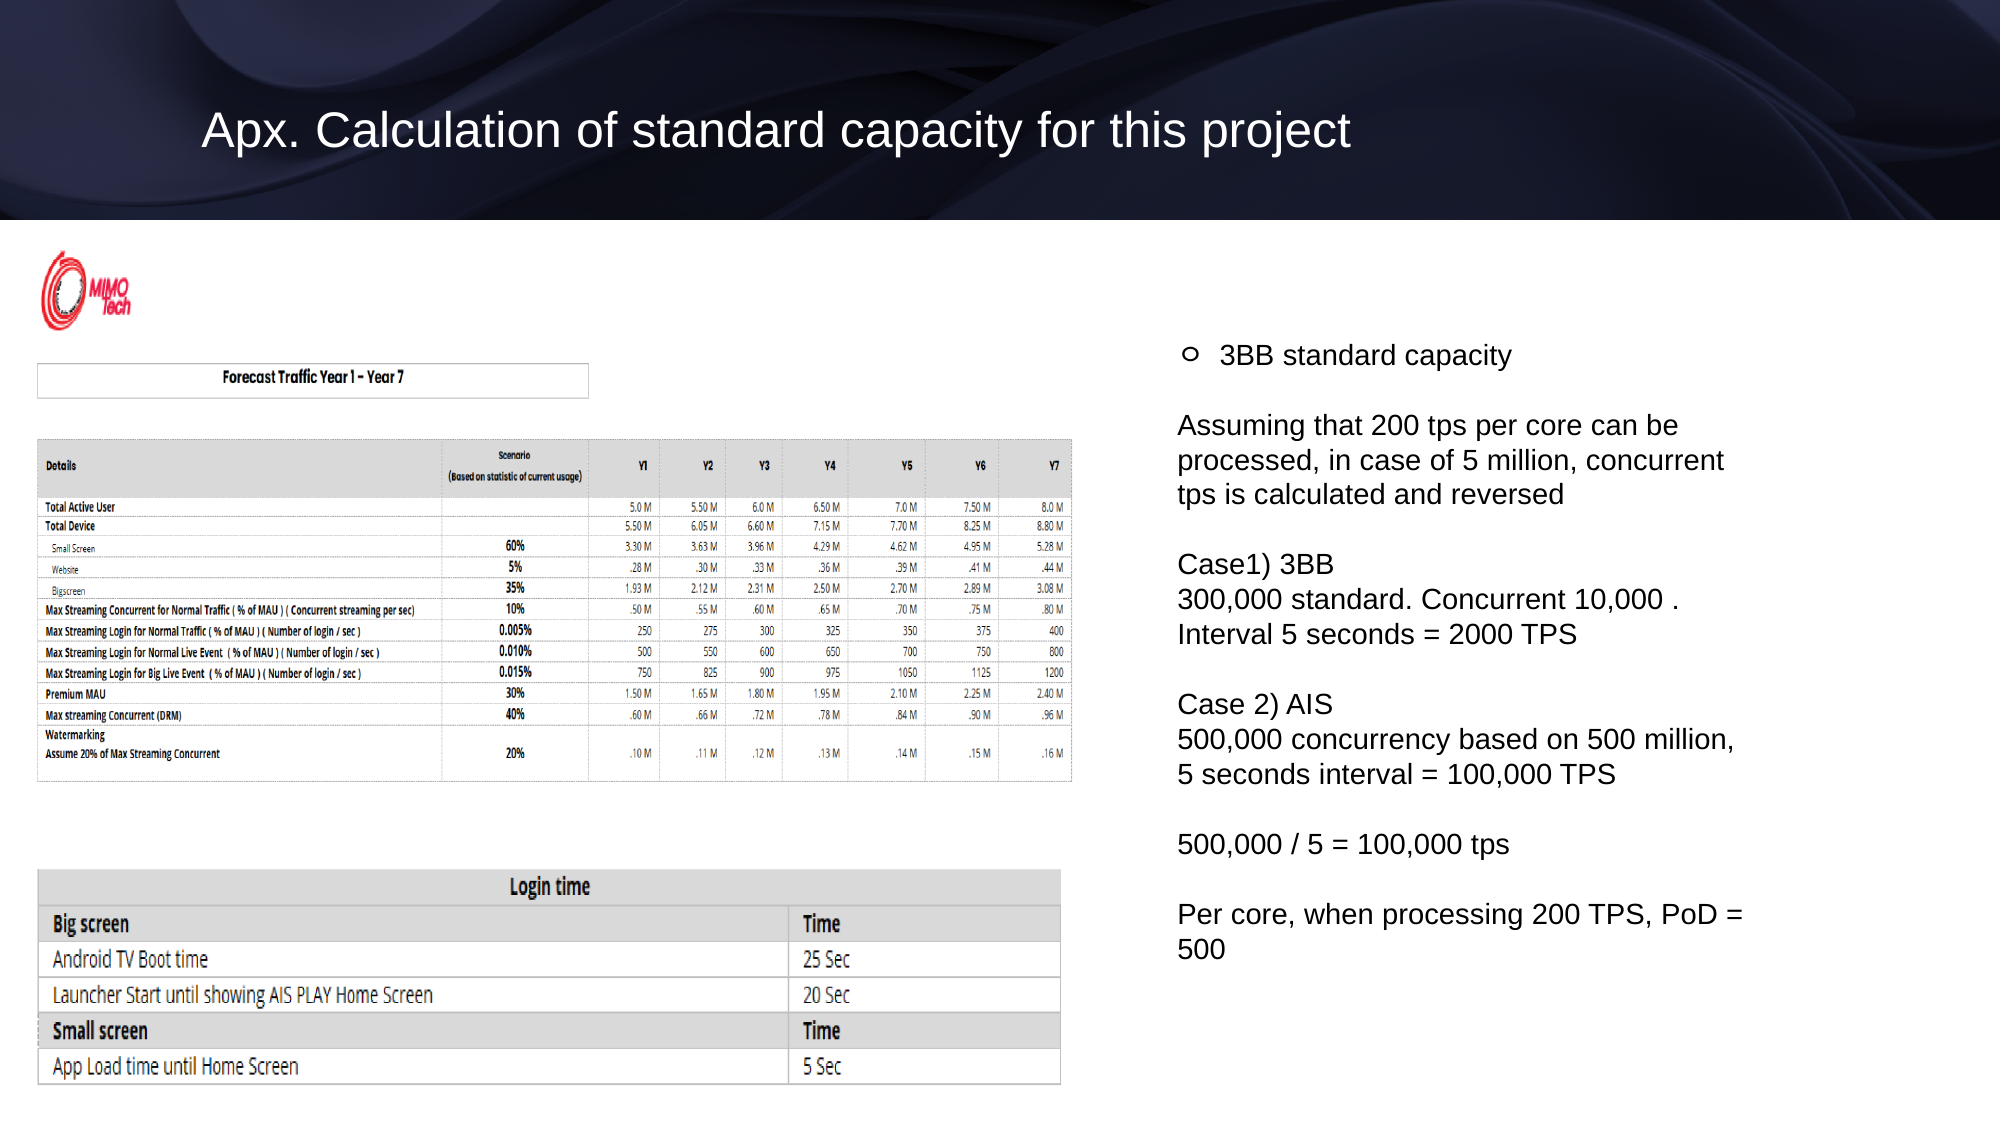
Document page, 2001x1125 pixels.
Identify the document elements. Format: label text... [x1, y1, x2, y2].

picture [30, 237, 1122, 1125]
list Apx. Calculation of standard capacity for this project [149, 89, 1458, 166]
picture [0, 0, 2000, 220]
text_box ㅇ 3BB standard capacity Assuming that 200 tps per core can be processed, in case of 5 million, concurrent tps is calculated and reversed Case1) 3BB 300,000 standard. Concurrent 10,000 . Interval 5 seconds = 2000 TPS Case 2) AIS 500,000 concurrency based on 500 million, 5 seconds interval = 100,000 TPS 500,000 / 5 = 100,000 tps Per core, when processing 200 TPS, PoD = 500 [1162, 328, 1768, 973]
